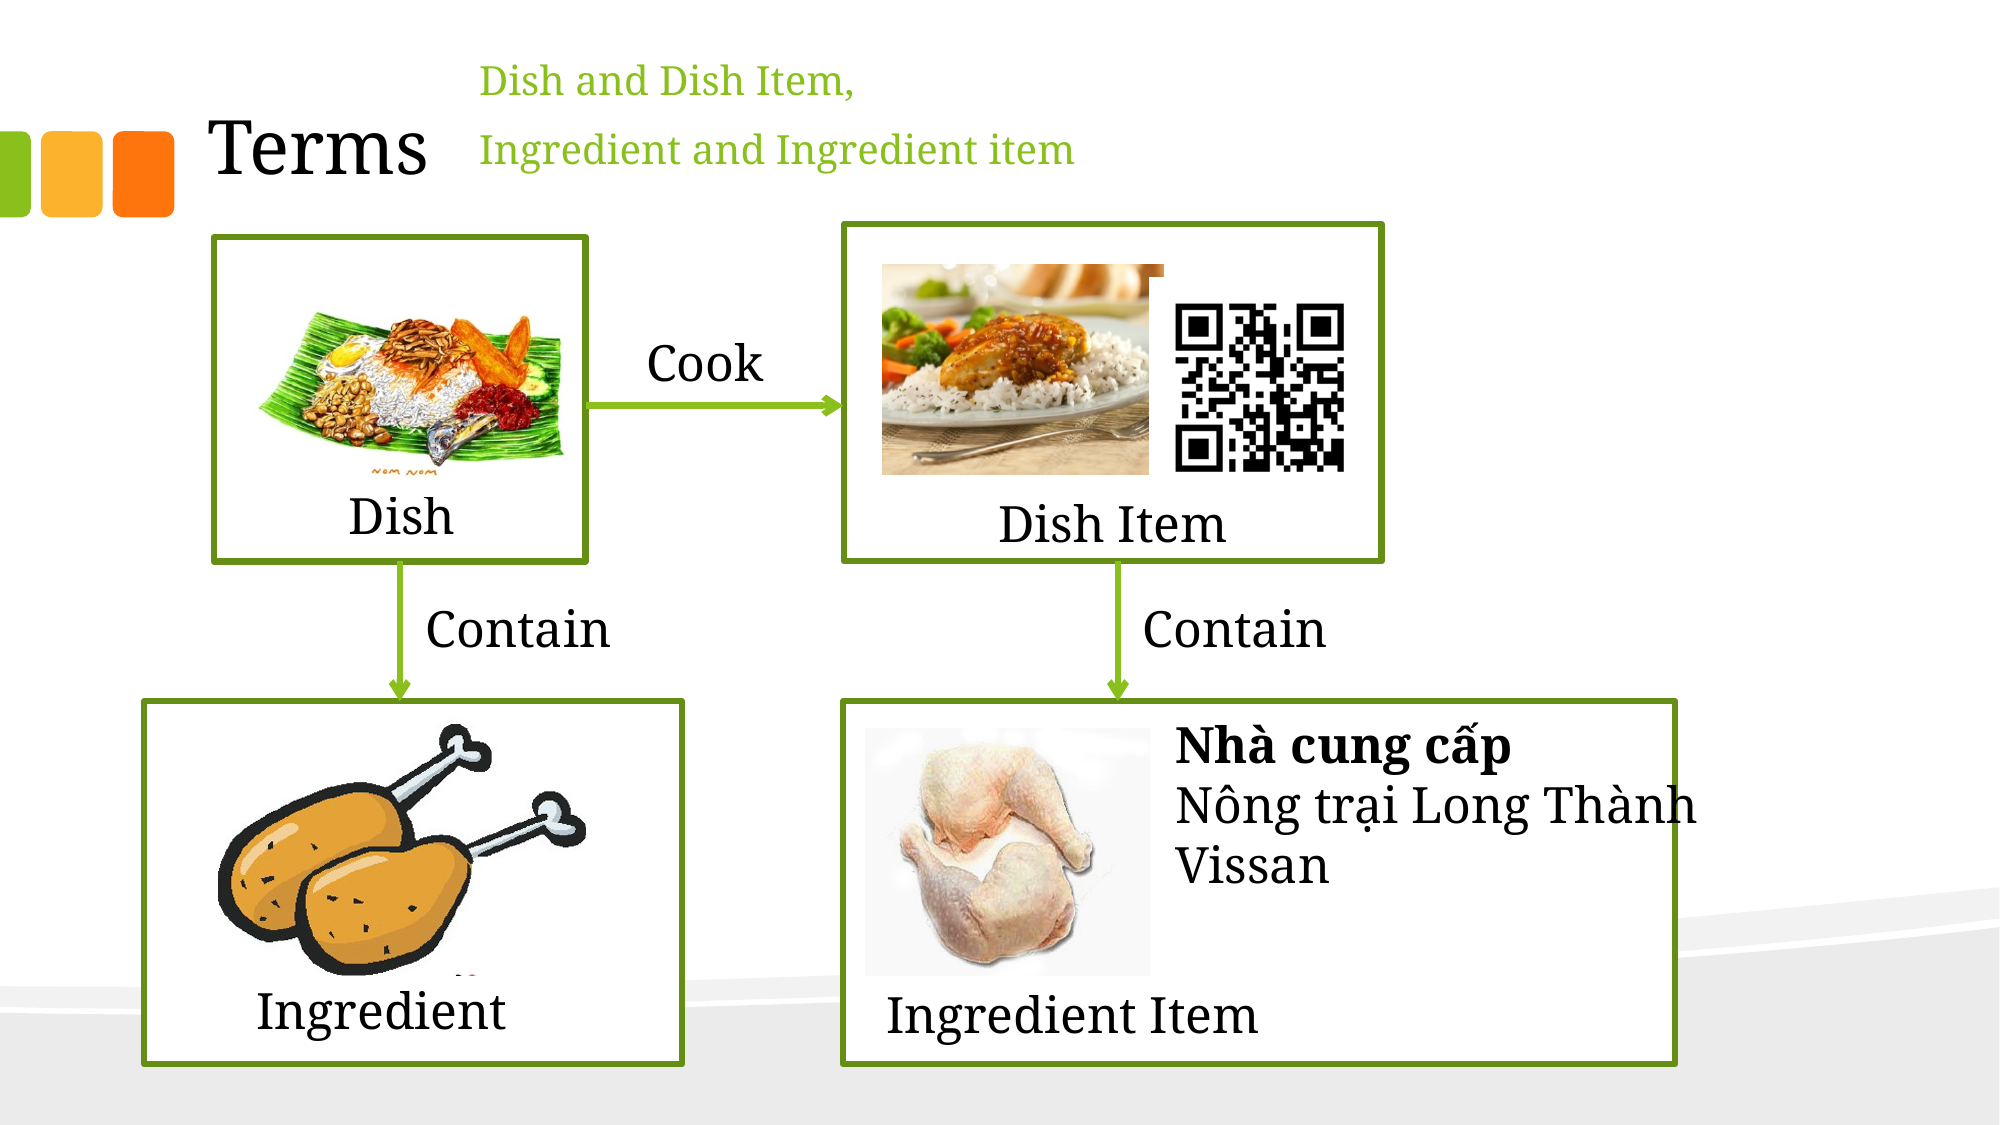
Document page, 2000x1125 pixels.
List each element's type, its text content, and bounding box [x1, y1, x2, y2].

text_box [843, 223, 1382, 562]
text_box Ingredient Item [871, 975, 1275, 1051]
text_box Contain [1127, 590, 1343, 666]
text_box [213, 236, 586, 562]
title Terms [187, 0, 1787, 200]
text_box Dish Item [983, 485, 1243, 561]
picture [251, 262, 575, 497]
text_box Ingredient [241, 977, 523, 1047]
text_box Contain [410, 590, 626, 666]
text_box [842, 700, 1676, 1065]
text_box Dish [334, 497, 471, 552]
text_box [143, 700, 683, 1065]
picture [882, 264, 1372, 500]
picture [218, 704, 587, 977]
picture [865, 728, 1150, 977]
text_box Cook [631, 323, 779, 399]
list Dish and Dish Item, Ingredient and Ingredient item [459, 50, 1259, 184]
text_box Nhà cung cấp Nông trại Long Thành Vissan [1160, 706, 1973, 902]
